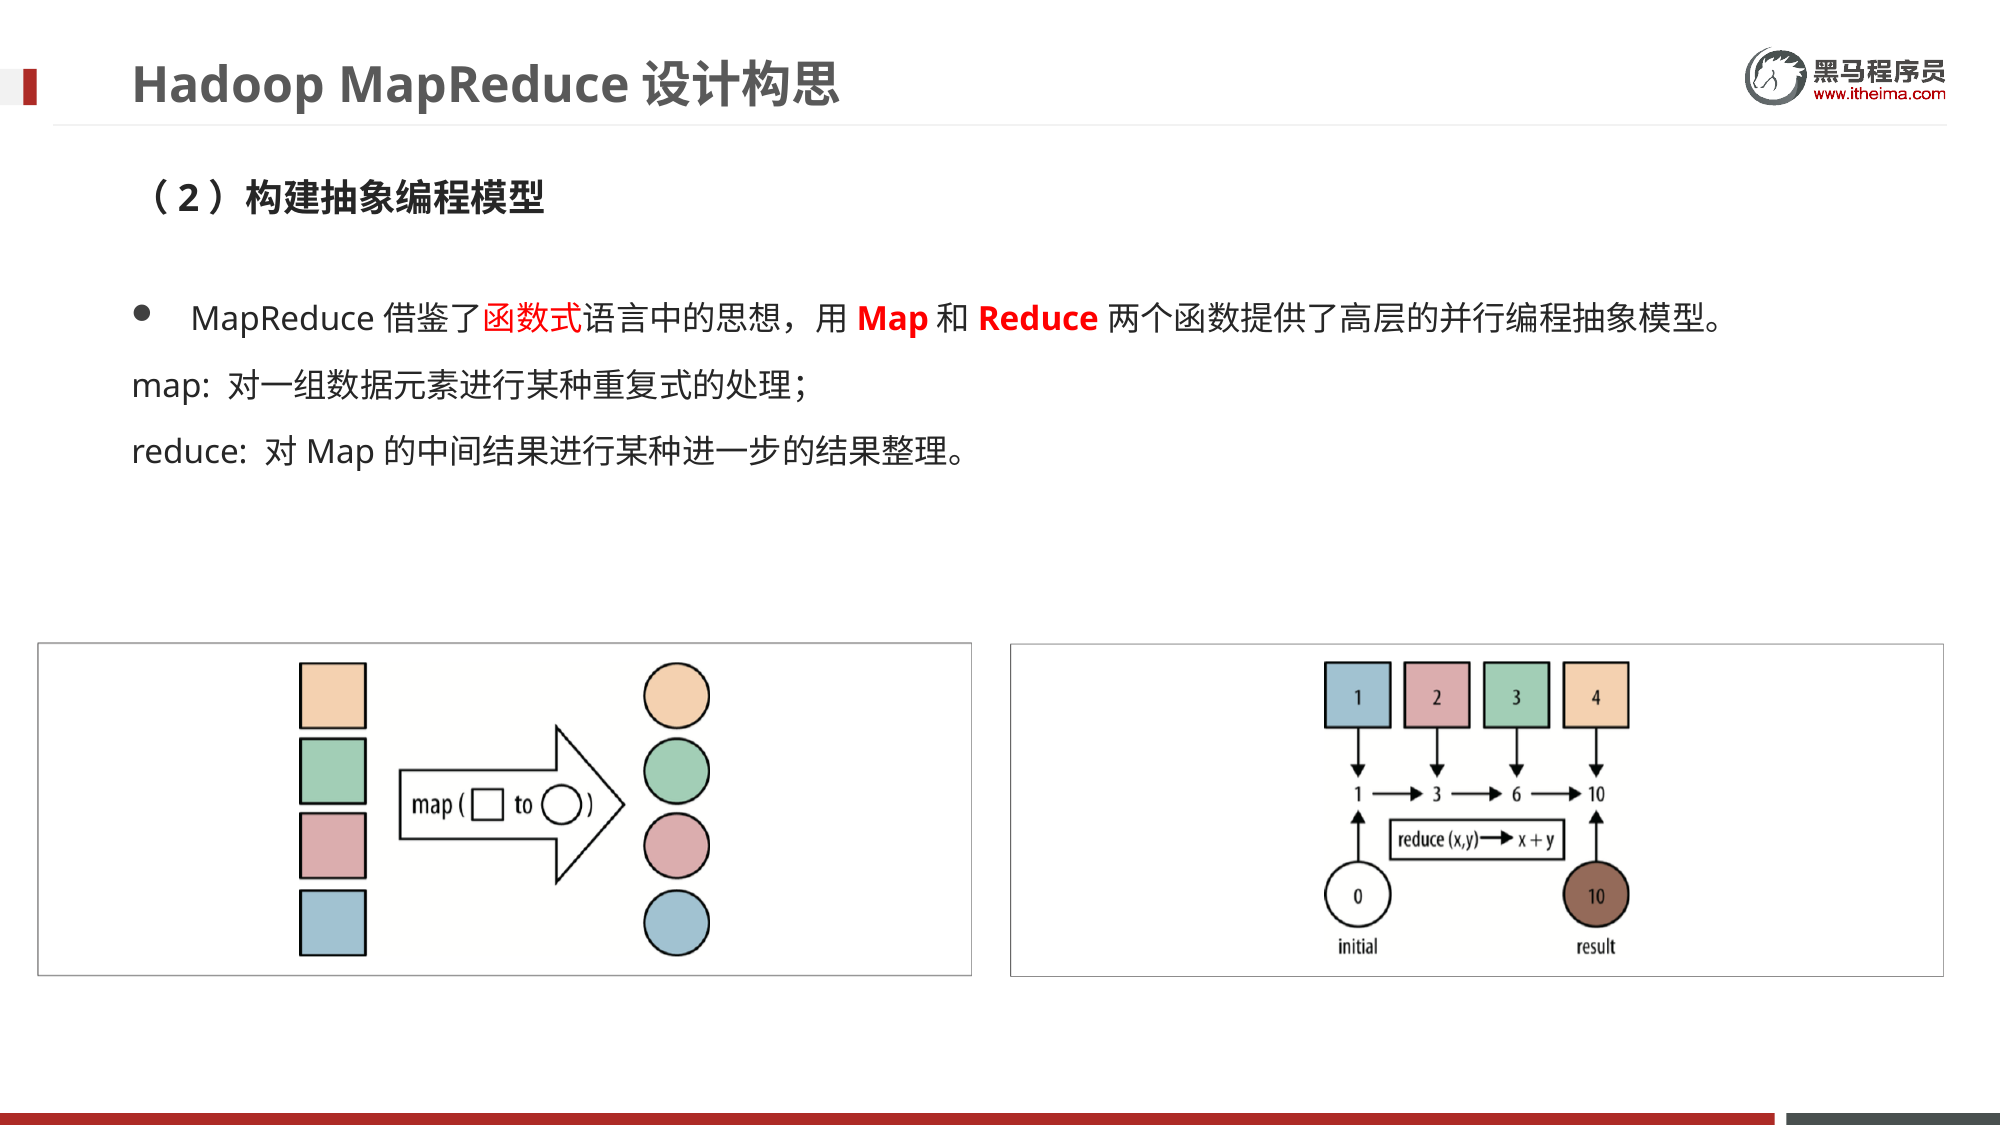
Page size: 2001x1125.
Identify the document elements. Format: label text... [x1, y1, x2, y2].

picture [1009, 641, 1945, 977]
list MapReduce借鉴了函数式语言中的思想，用Map和Reduce两个函数提供了高层的并行编程抽象模型。 map: 对一组数据元素进行某种重复式的处理； reduce: 对Map的中间结果进行某种进一步的结果整理。 [116, 270, 1880, 963]
title Hadoop MapReduce设计构思 [116, 40, 1556, 125]
picture [36, 641, 972, 977]
picture [1744, 46, 1946, 106]
list （2）构建抽象编程模型 [116, 154, 1880, 239]
